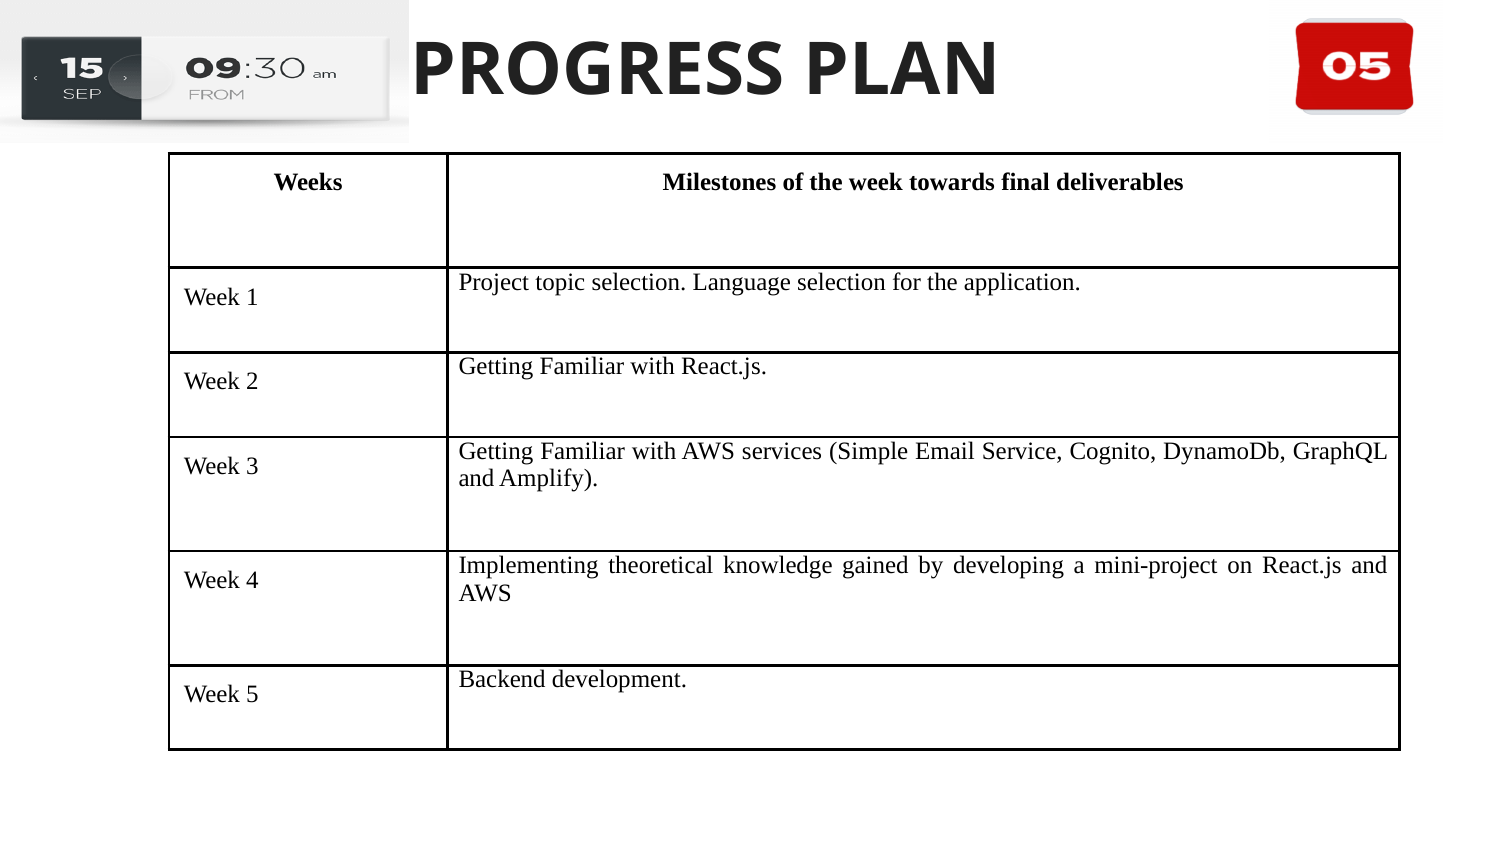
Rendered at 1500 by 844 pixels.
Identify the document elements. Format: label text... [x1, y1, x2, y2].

table_cell Getting Familiar with React.js. [449, 354, 1398, 436]
table_cell Implementing theoretical knowledge gained by developing a mini-project on React.js and AWS [449, 552, 1398, 664]
table_cell Backend development. [449, 667, 1398, 748]
table_cell Week 1 [170, 269, 446, 351]
title PROGRESS PLAN [414, 6, 1184, 138]
table_cell Getting Familiar with AWS services (Simple Email Service, Cognito, DynamoDb, GraphQL and Amplify). [449, 438, 1398, 550]
table_cell Week 3 [170, 438, 446, 550]
table_cell Week 4 [170, 552, 446, 664]
picture [1268, 0, 1443, 144]
table_header Weeks [170, 155, 446, 266]
table_cell Project topic selection. Language selection for the application. [449, 269, 1398, 351]
table_cell Week 2 [170, 354, 446, 436]
table_cell Week 5 [170, 667, 446, 748]
table_header Milestones of the week towards final deliverables [449, 155, 1398, 266]
picture [0, 0, 410, 144]
